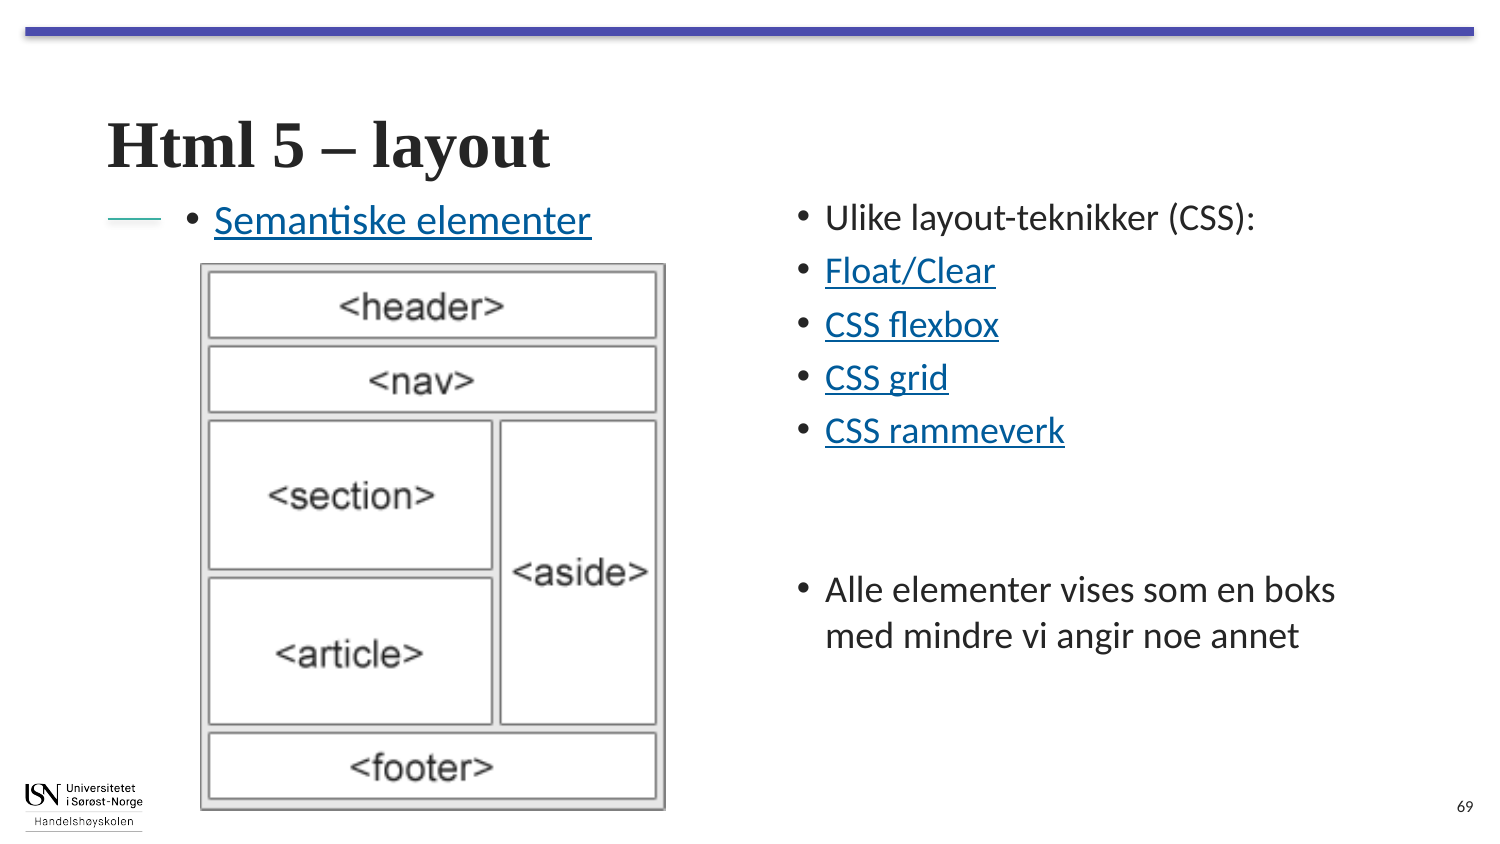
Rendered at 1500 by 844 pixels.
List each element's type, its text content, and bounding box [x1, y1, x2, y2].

list Semantiske elementer [170, 192, 685, 661]
text_box Ulike layout-teknikker (CSS): Float/Clear CSS flexbox CSS grid CSS rammeverk Alle elementer vises som en boks med mindre vi angir noe annet [781, 192, 1424, 661]
picture [200, 262, 666, 812]
picture [12, 770, 158, 844]
slide_number 69 [1123, 793, 1474, 820]
title Html 5 – layout [107, 70, 1414, 211]
